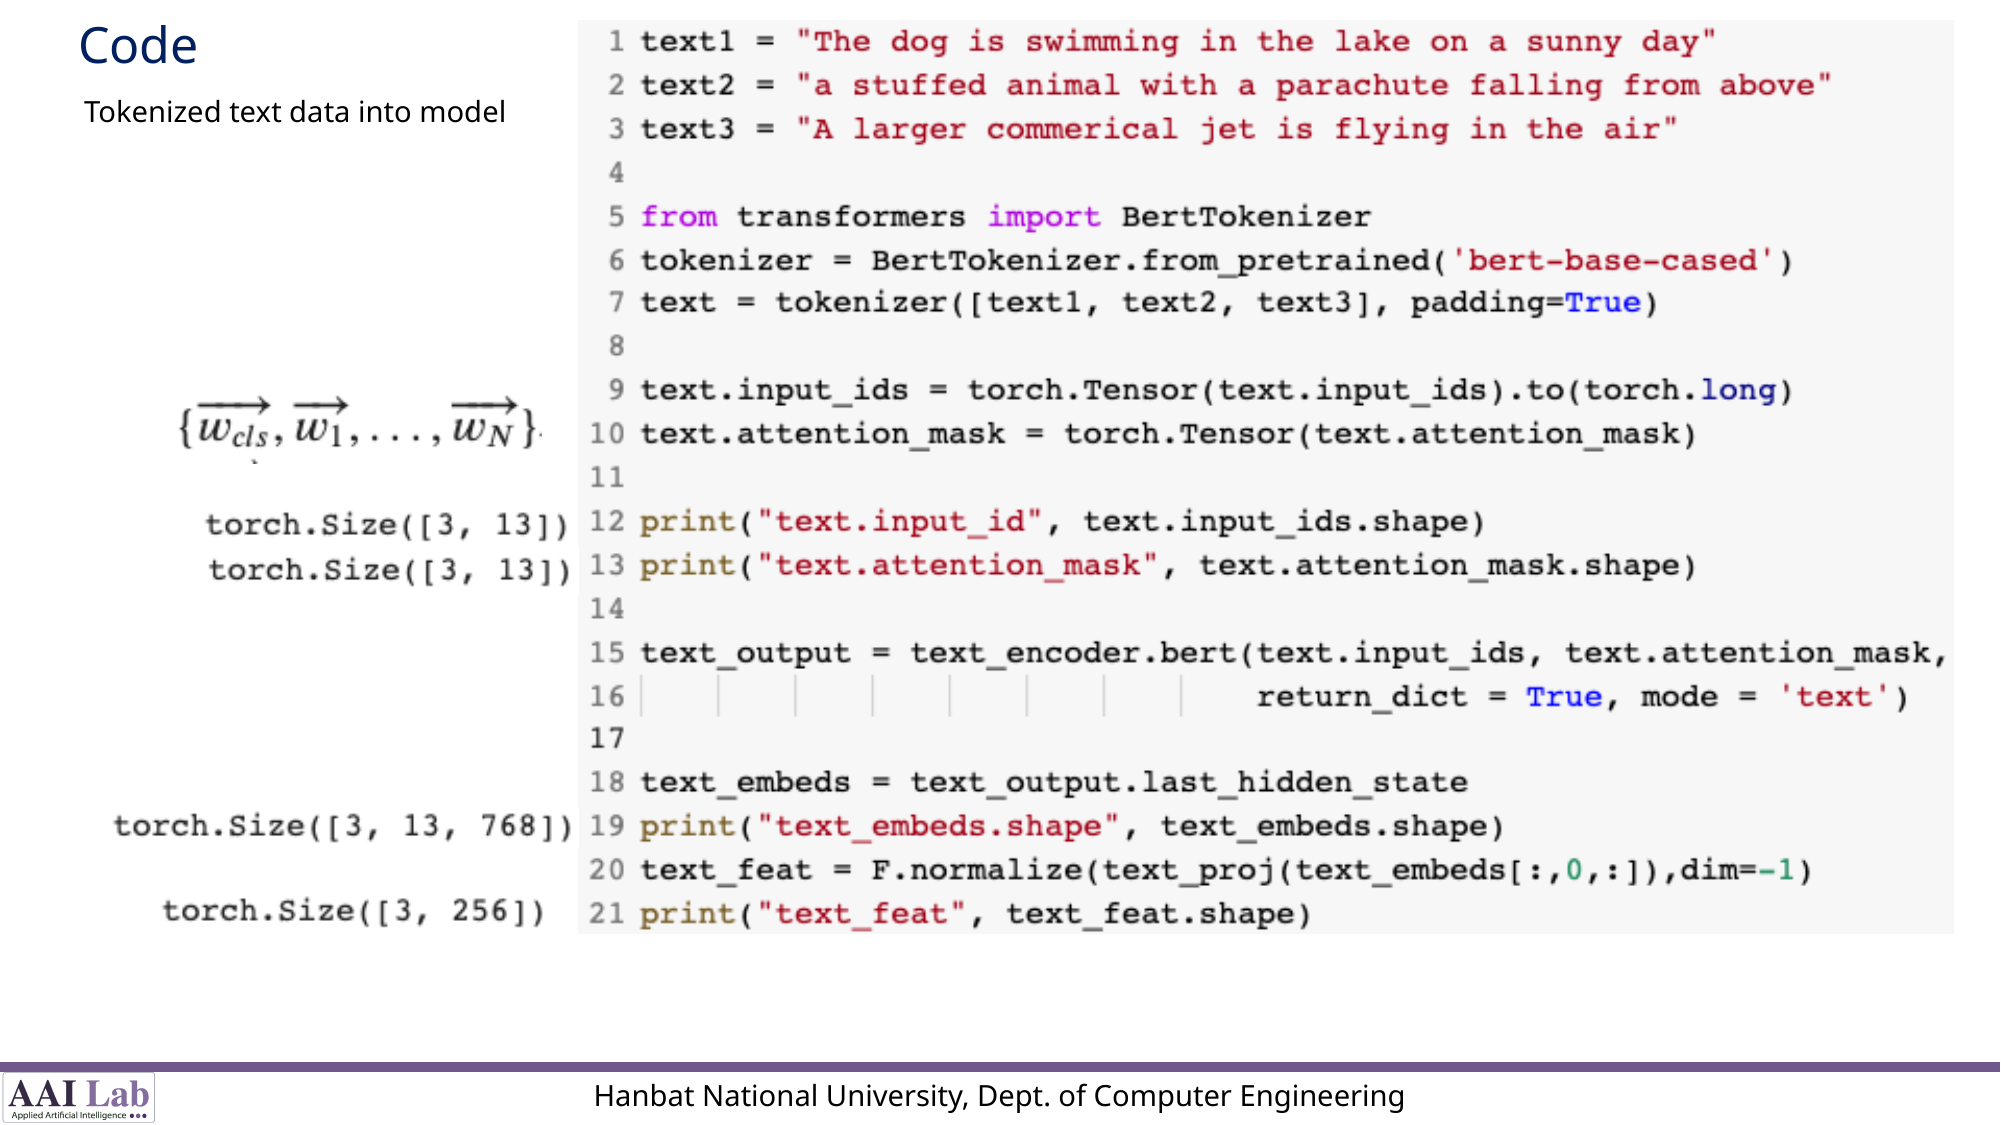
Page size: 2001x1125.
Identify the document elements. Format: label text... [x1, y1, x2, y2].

picture [105, 20, 1954, 934]
text_box Tokenized text data into model [69, 72, 573, 143]
picture [156, 895, 551, 936]
text_box [1622, 1062, 2000, 1071]
text_box Hanbat National University, Dept. of Computer Engineering [378, 1062, 1622, 1125]
picture [166, 386, 542, 464]
text_box Code [63, 5, 579, 81]
text_box [0, 1062, 378, 1071]
picture [0, 1070, 158, 1125]
